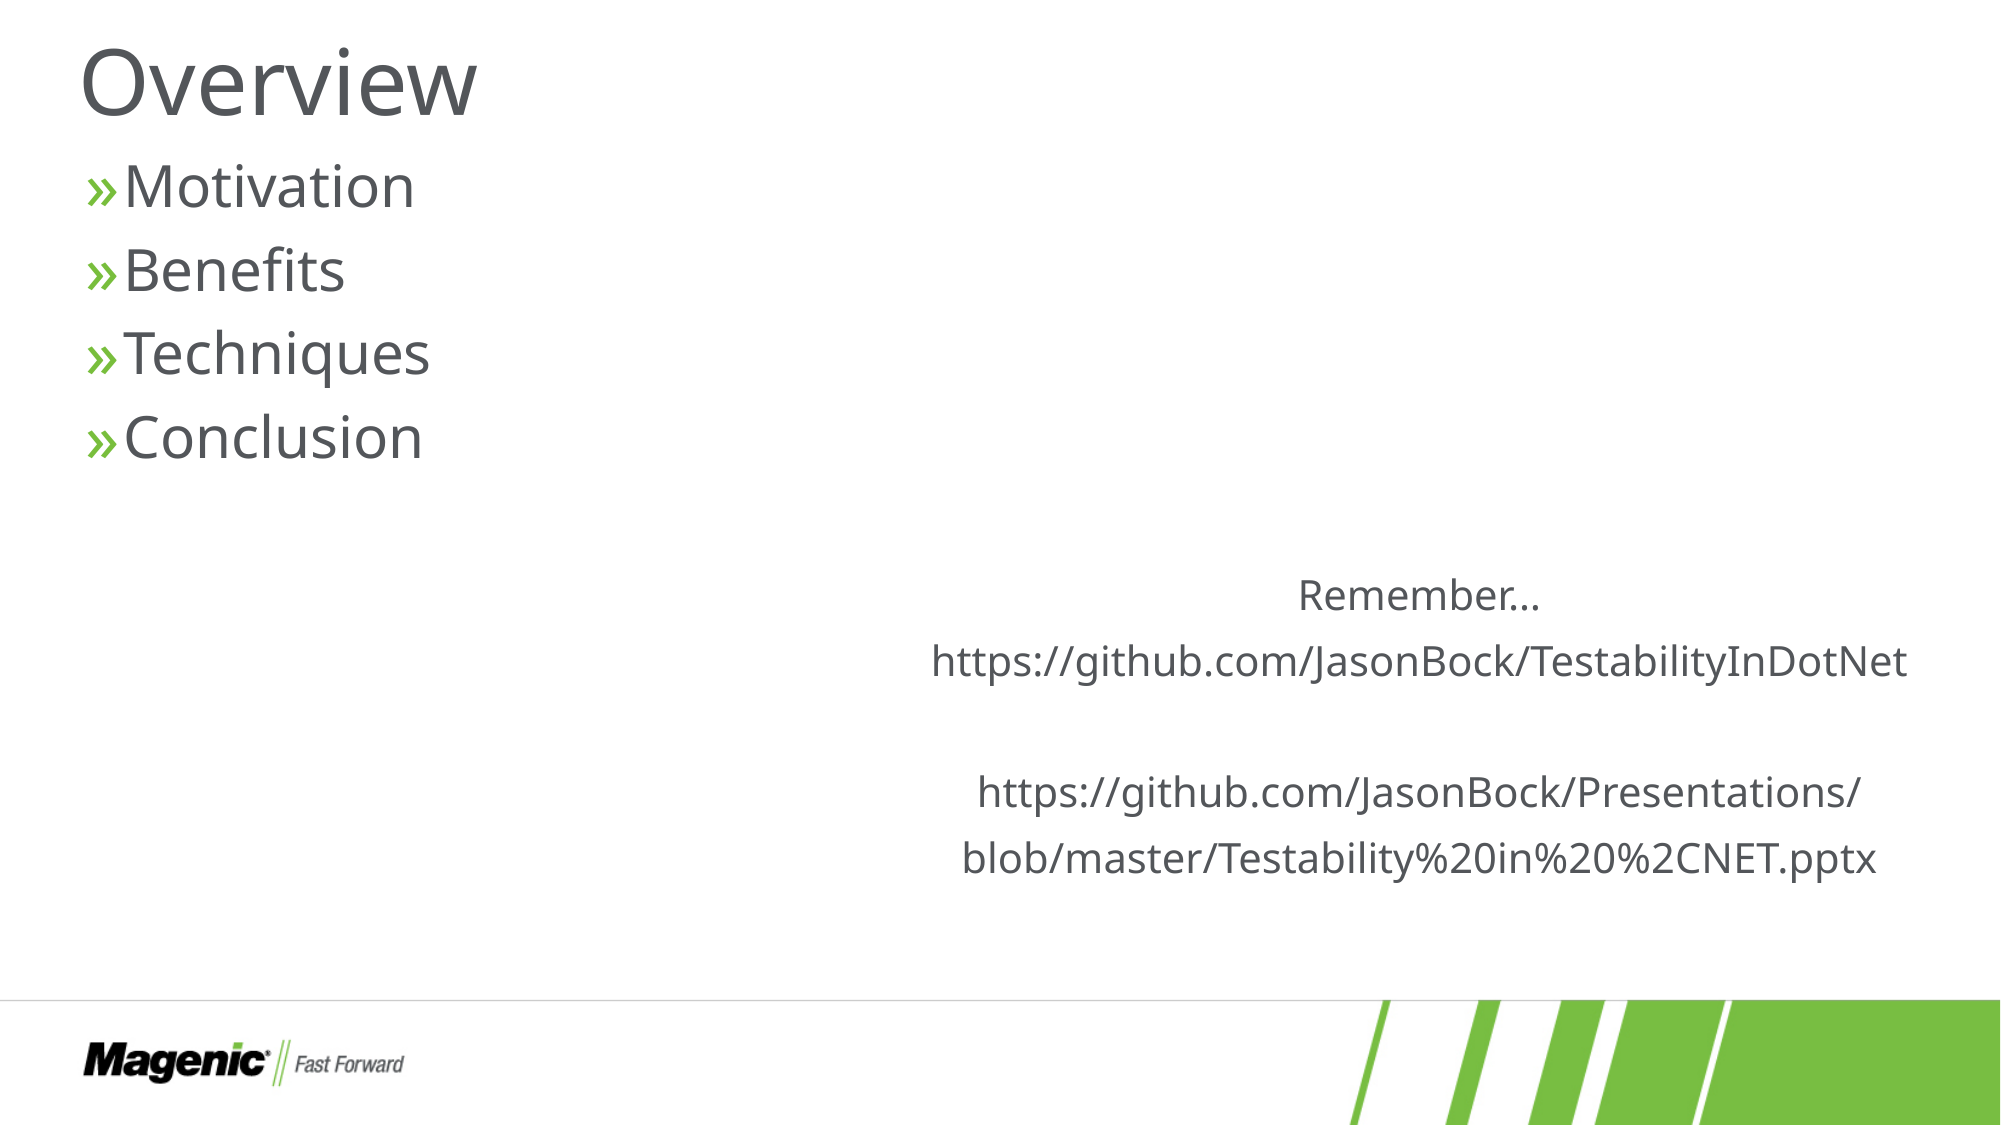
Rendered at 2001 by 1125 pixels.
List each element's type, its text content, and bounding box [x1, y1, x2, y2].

title Overview [63, 41, 1938, 131]
text_box Remember… https://github.com/JasonBock/TestabilityInDotNet https://github.com/JasonBock/Presentations/ blob/master/Testability%20in%20%2CNET.pptx [856, 493, 1971, 964]
list Motivation Benefits Techniques Conclusion [70, 149, 1946, 939]
picture [0, 0, 2001, 1125]
